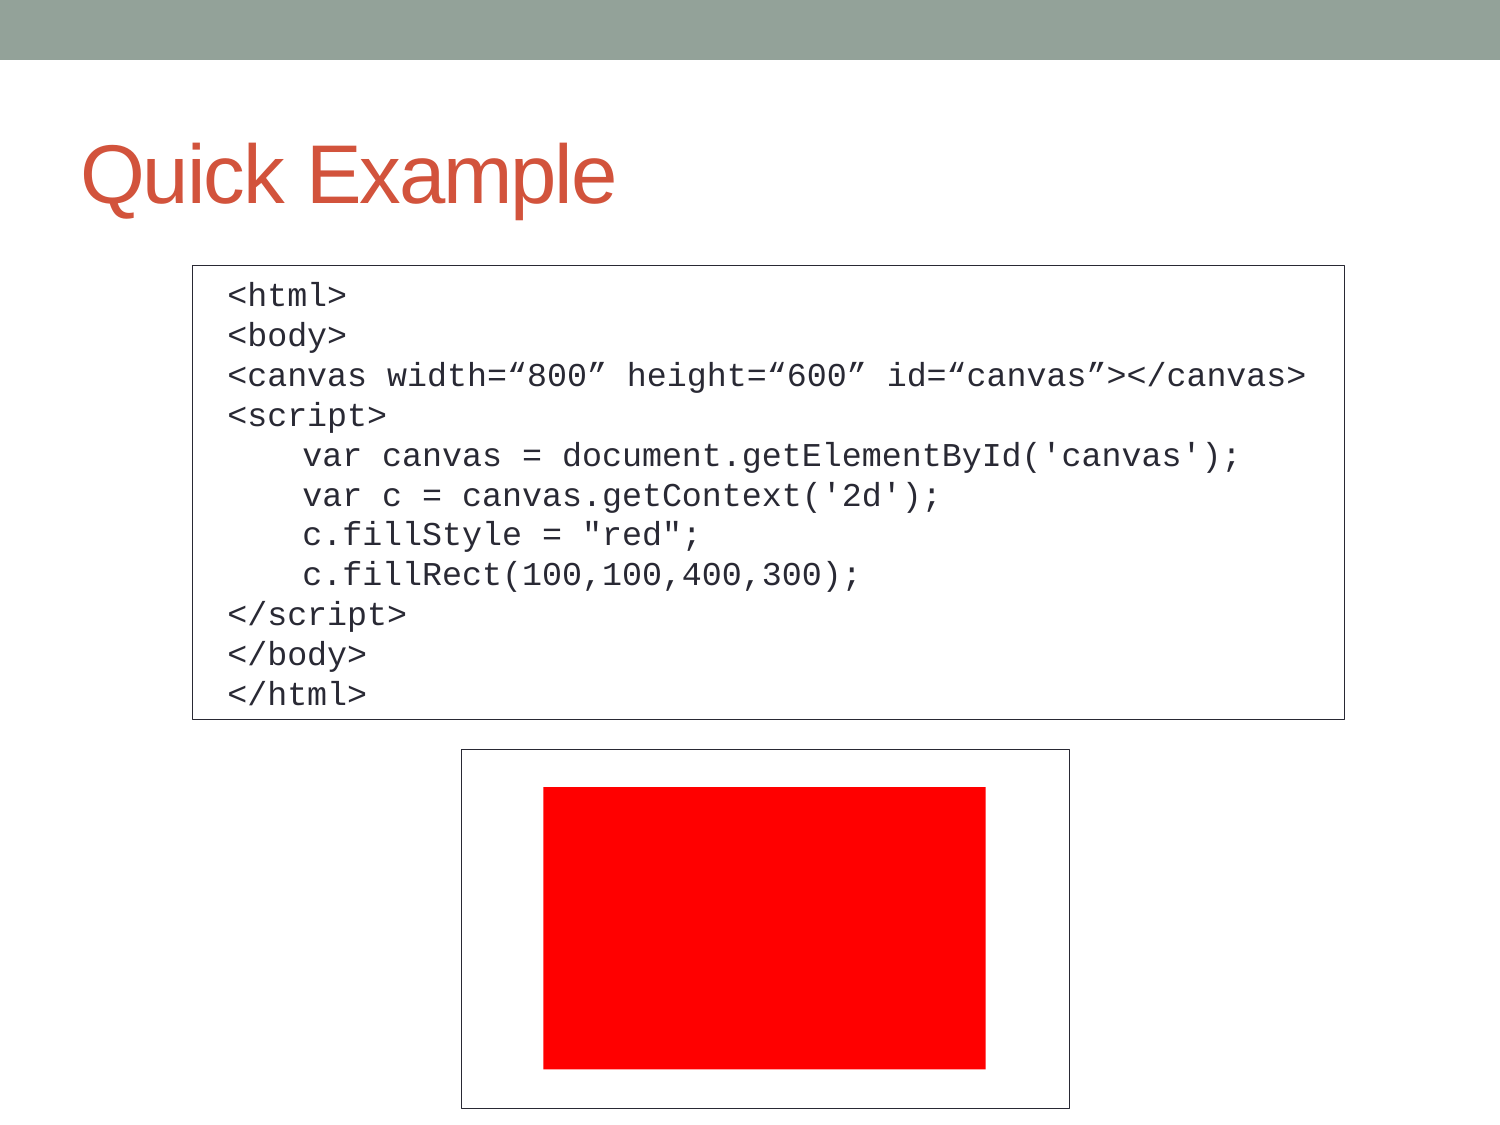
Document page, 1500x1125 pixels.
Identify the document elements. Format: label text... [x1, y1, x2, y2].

text_box <html> <body> <canvas width=“800” height=“600” id=“canvas”></canvas> <script> var canvas = document.getElementById('canvas'); var c = canvas.getContext('2d'); c.fillStyle = "red"; c.fillRect(100,100,400,300); </script> </body> </html> [192, 265, 1345, 720]
title Quick Example [65, 89, 1416, 252]
text_box [459, 748, 1072, 1111]
